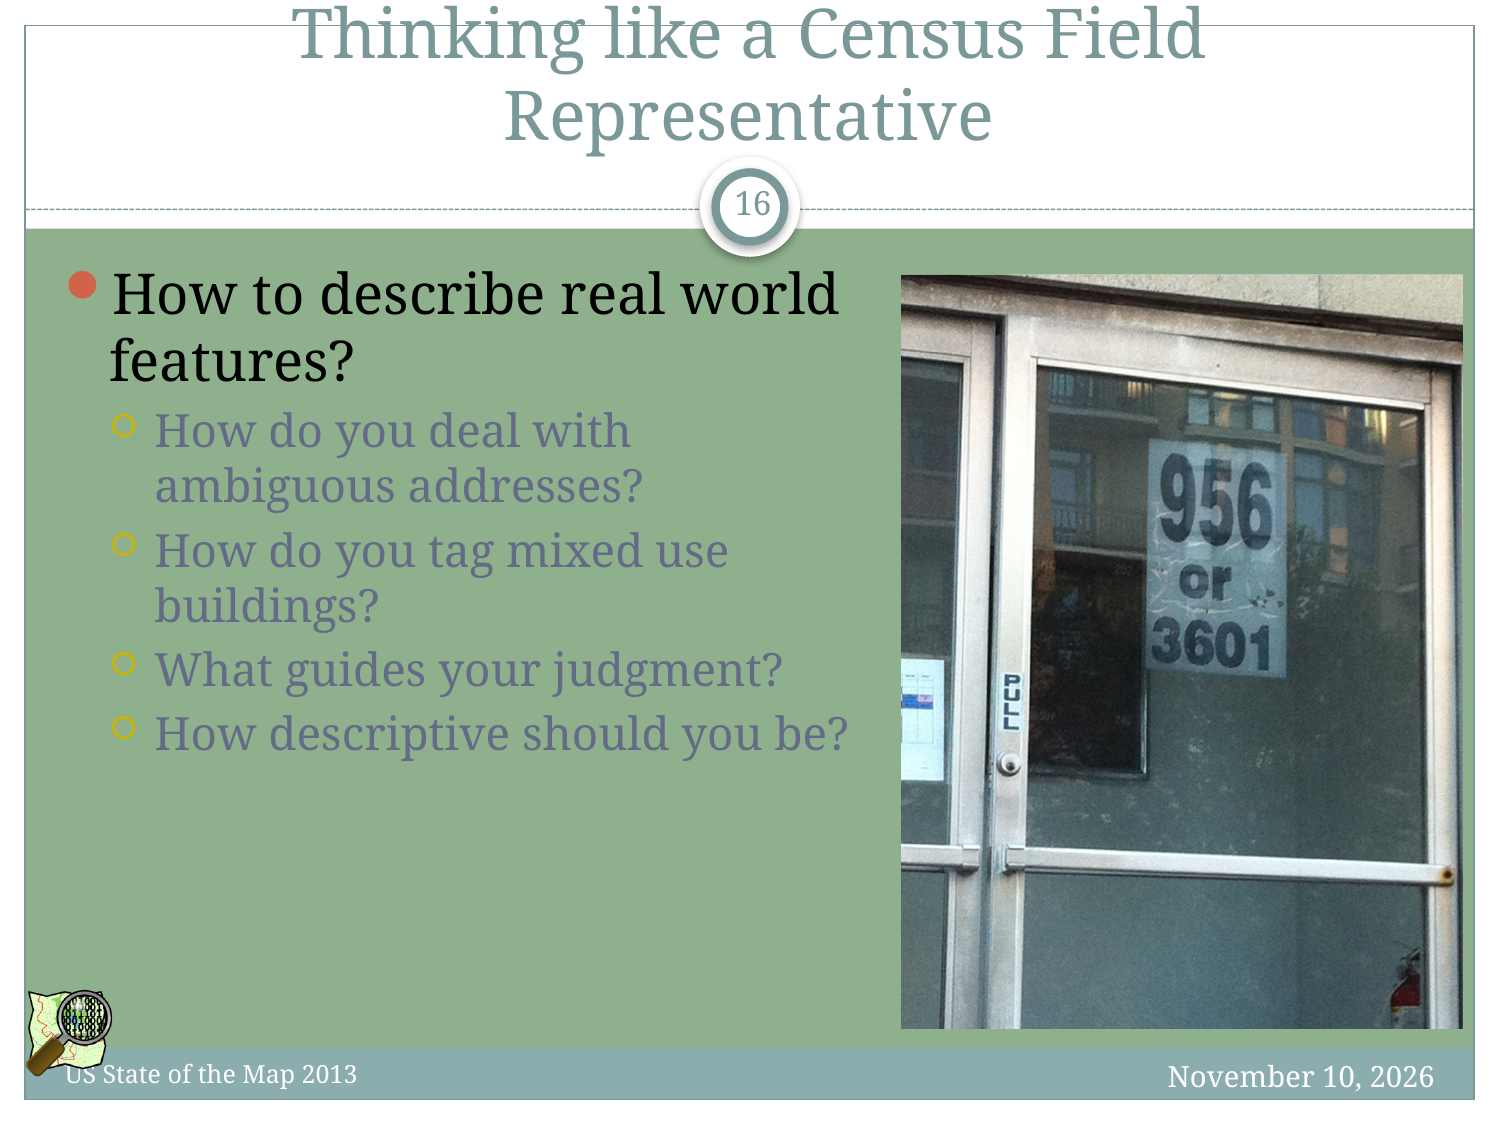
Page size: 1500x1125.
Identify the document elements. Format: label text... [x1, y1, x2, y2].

slide_number 16 [715, 168, 791, 241]
footer US State of the Map 2013 [50, 1051, 638, 1112]
picture [24, 987, 114, 1077]
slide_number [950, 1050, 1450, 1111]
picture [804, 275, 1500, 1029]
title Thinking like a Census Field Representative [49, 37, 1450, 163]
list How to describe real world features? How do you deal with ambiguous addresses? How do you tag mixed use buildings? What guides your judgment? How descriptive should you be? [49, 250, 901, 1001]
